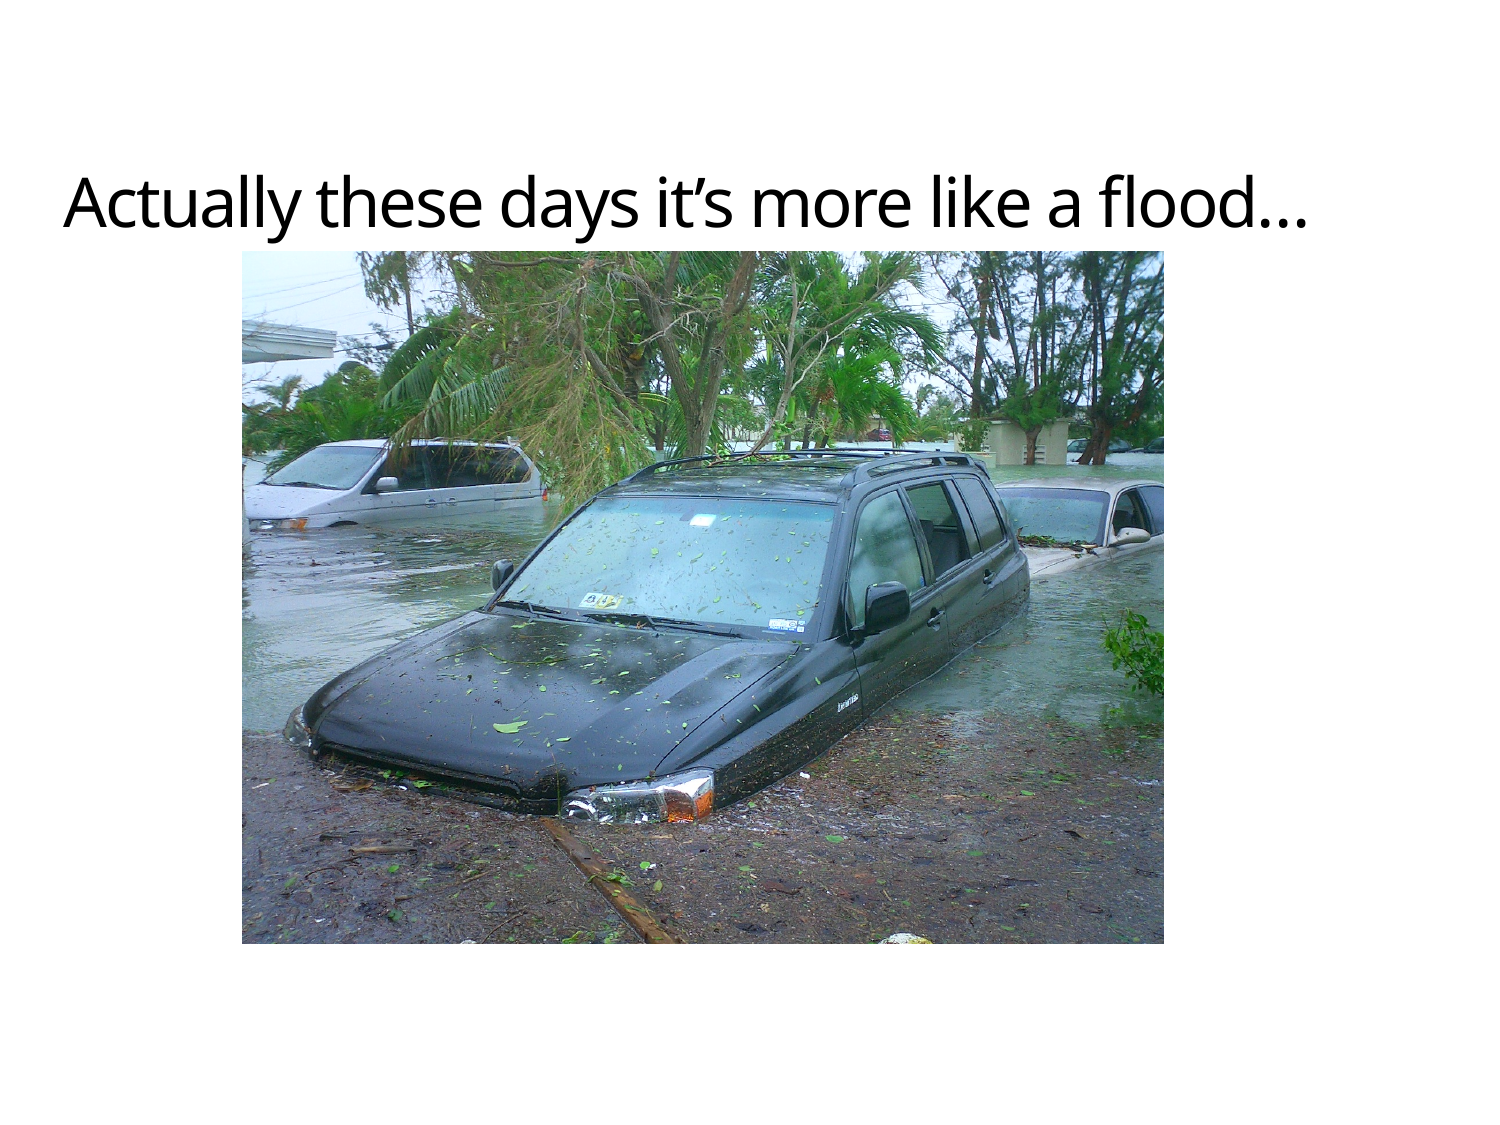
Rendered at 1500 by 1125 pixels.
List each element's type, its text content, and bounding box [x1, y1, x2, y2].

title Actually these days it’s more like a flood… [63, 168, 1436, 244]
picture [241, 251, 1164, 944]
